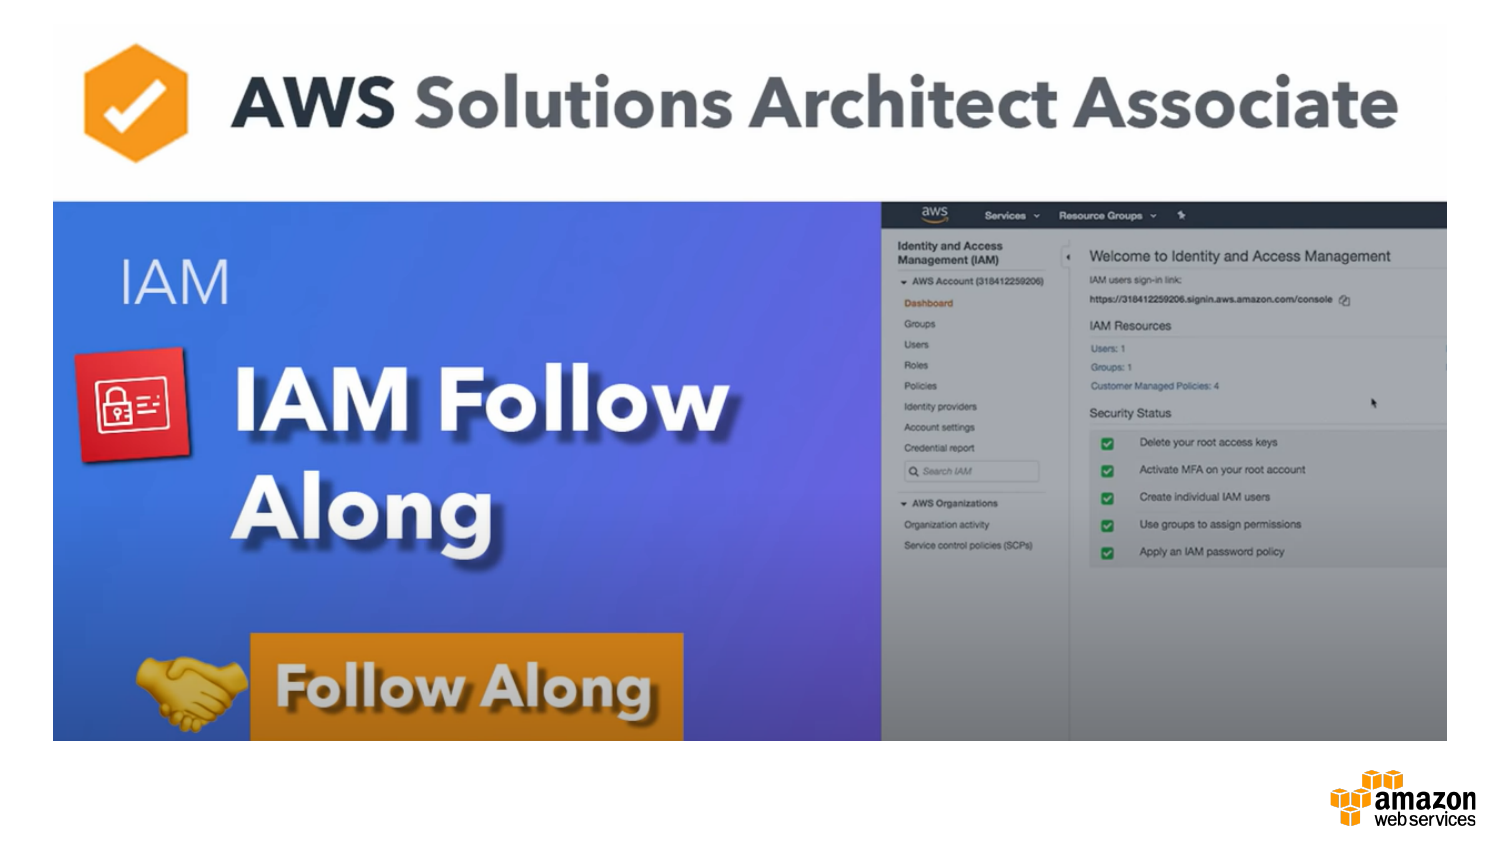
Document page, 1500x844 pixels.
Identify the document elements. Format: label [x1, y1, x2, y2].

picture [53, 24, 1447, 741]
